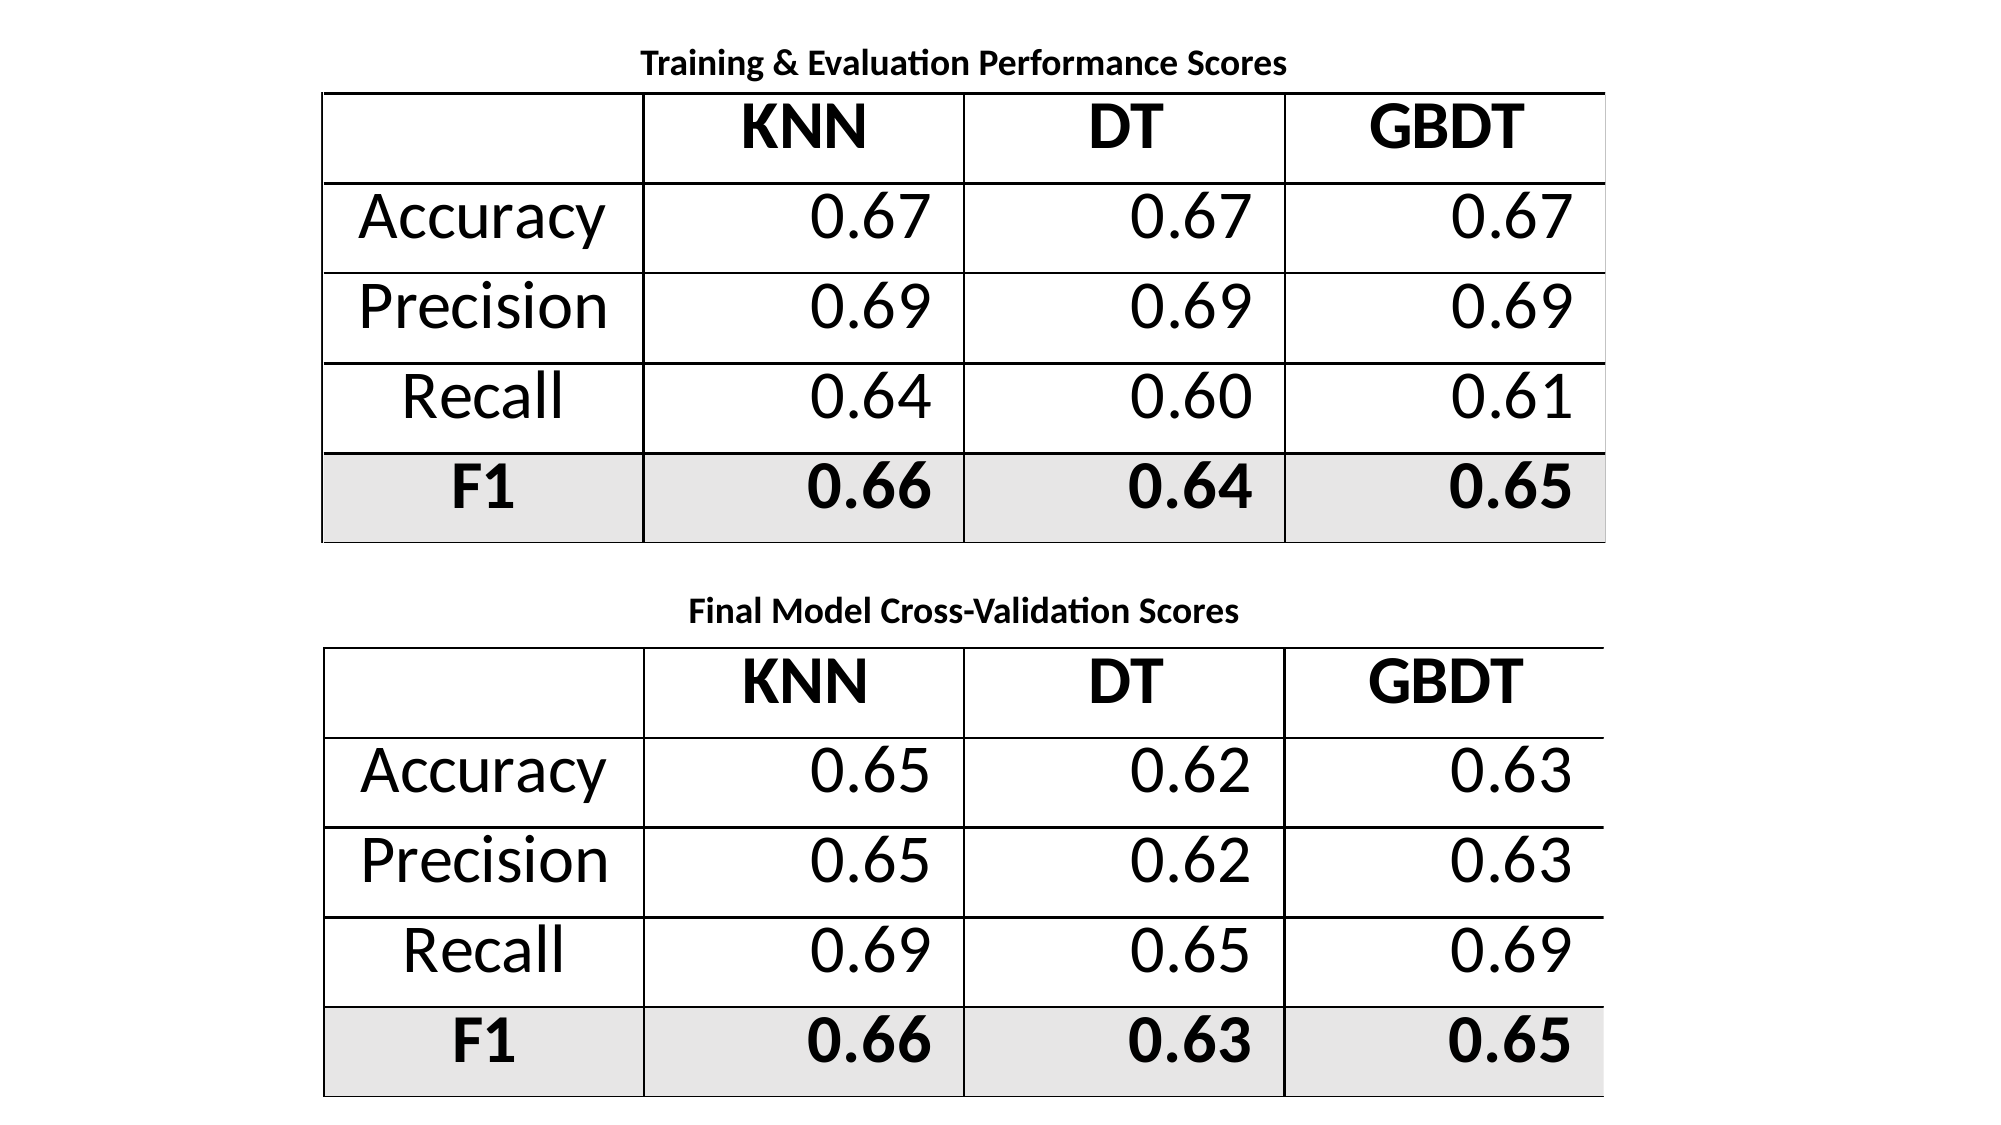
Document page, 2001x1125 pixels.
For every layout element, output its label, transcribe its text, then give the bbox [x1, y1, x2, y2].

picture [322, 647, 1607, 1099]
picture [321, 92, 1608, 545]
text_box Final Model Cross-Validation Scores [673, 578, 1255, 639]
text_box Training & Evaluation Performance Scores [625, 30, 1304, 91]
